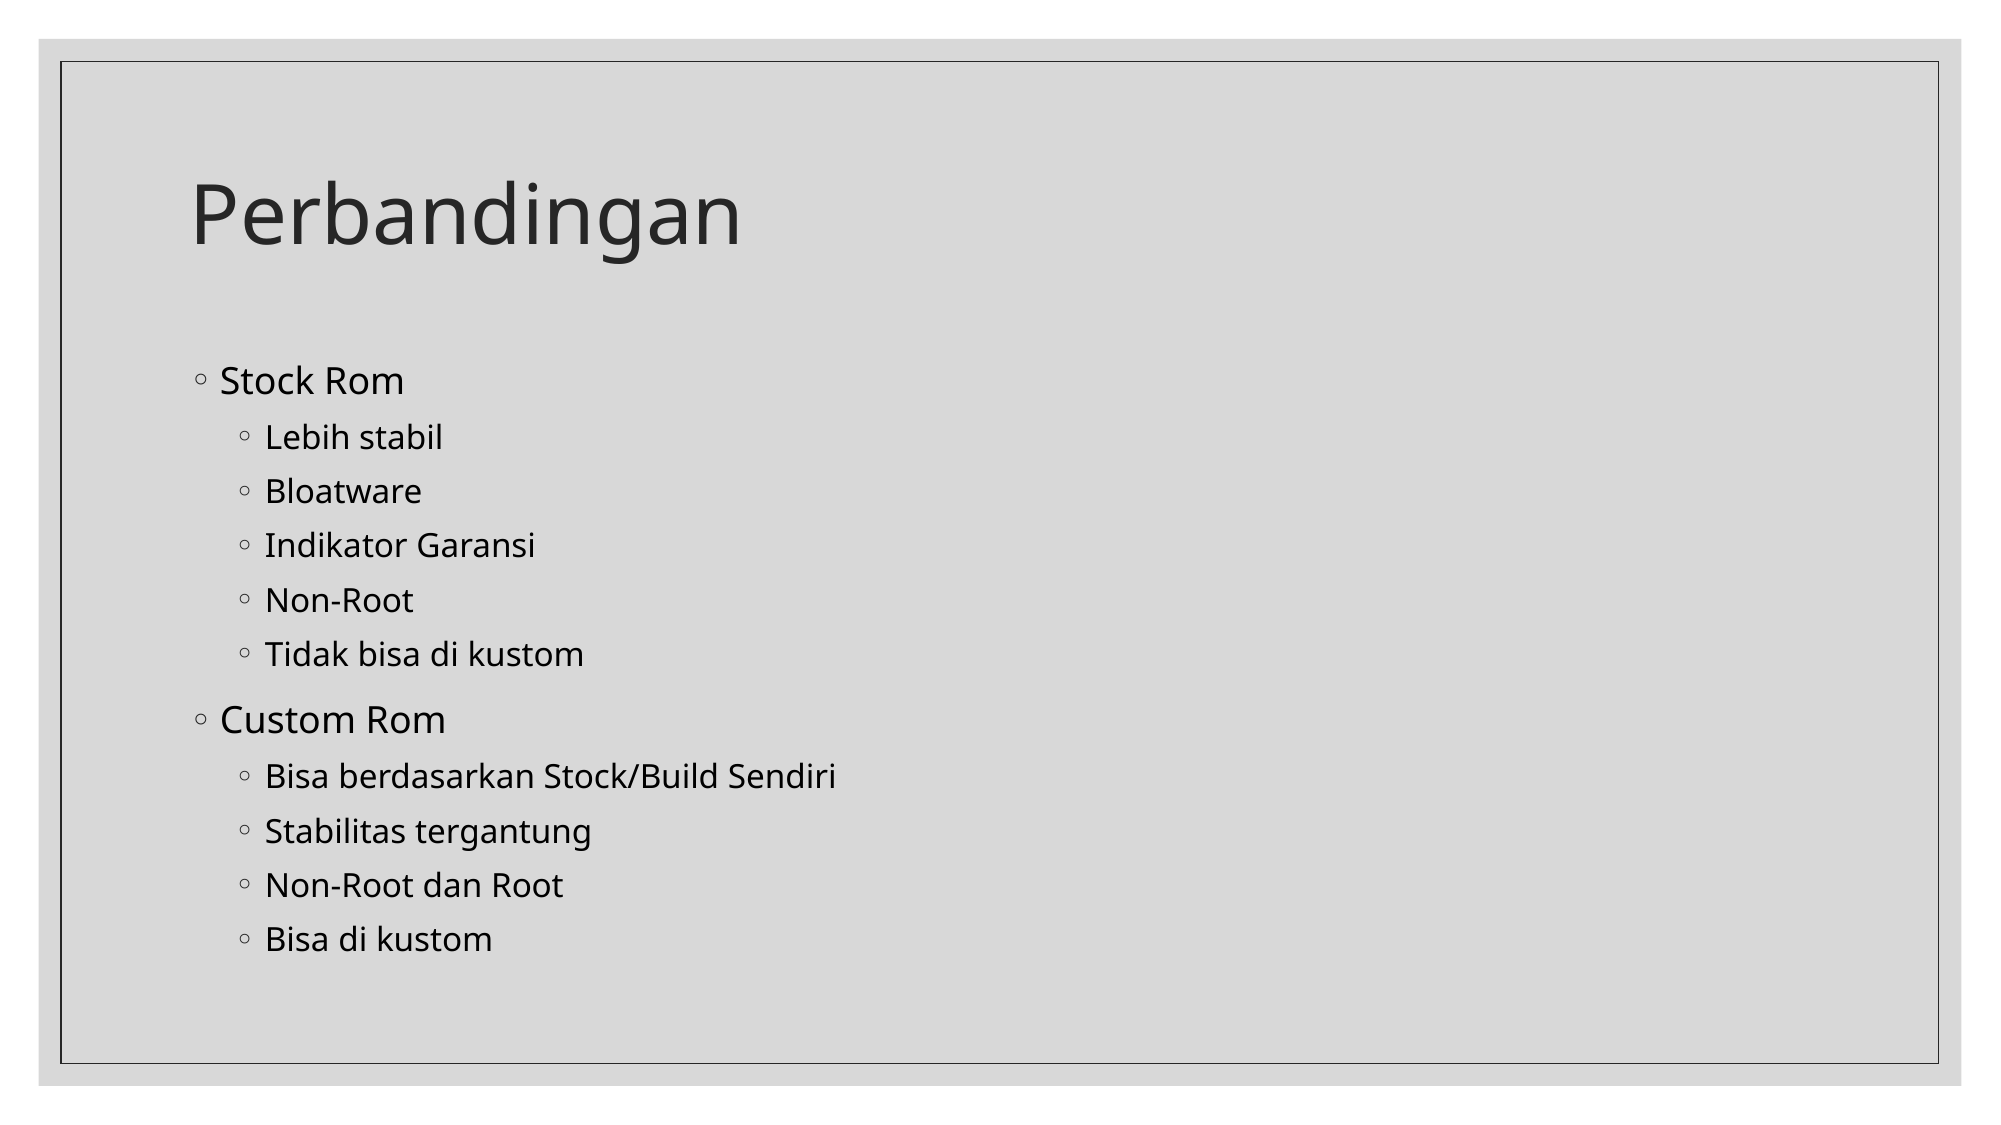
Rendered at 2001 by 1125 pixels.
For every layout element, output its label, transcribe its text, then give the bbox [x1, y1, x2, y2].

list Stock Rom Lebih stabil Bloatware Indikator Garansi Non-Root Tidak bisa di kustom Custom Rom Bisa berdasarkan Stock/Build Sendiri Stabilitas tergantung Non-Root dan Root Bisa di kustom [174, 345, 1825, 977]
title Perbandingan [174, 105, 1825, 331]
